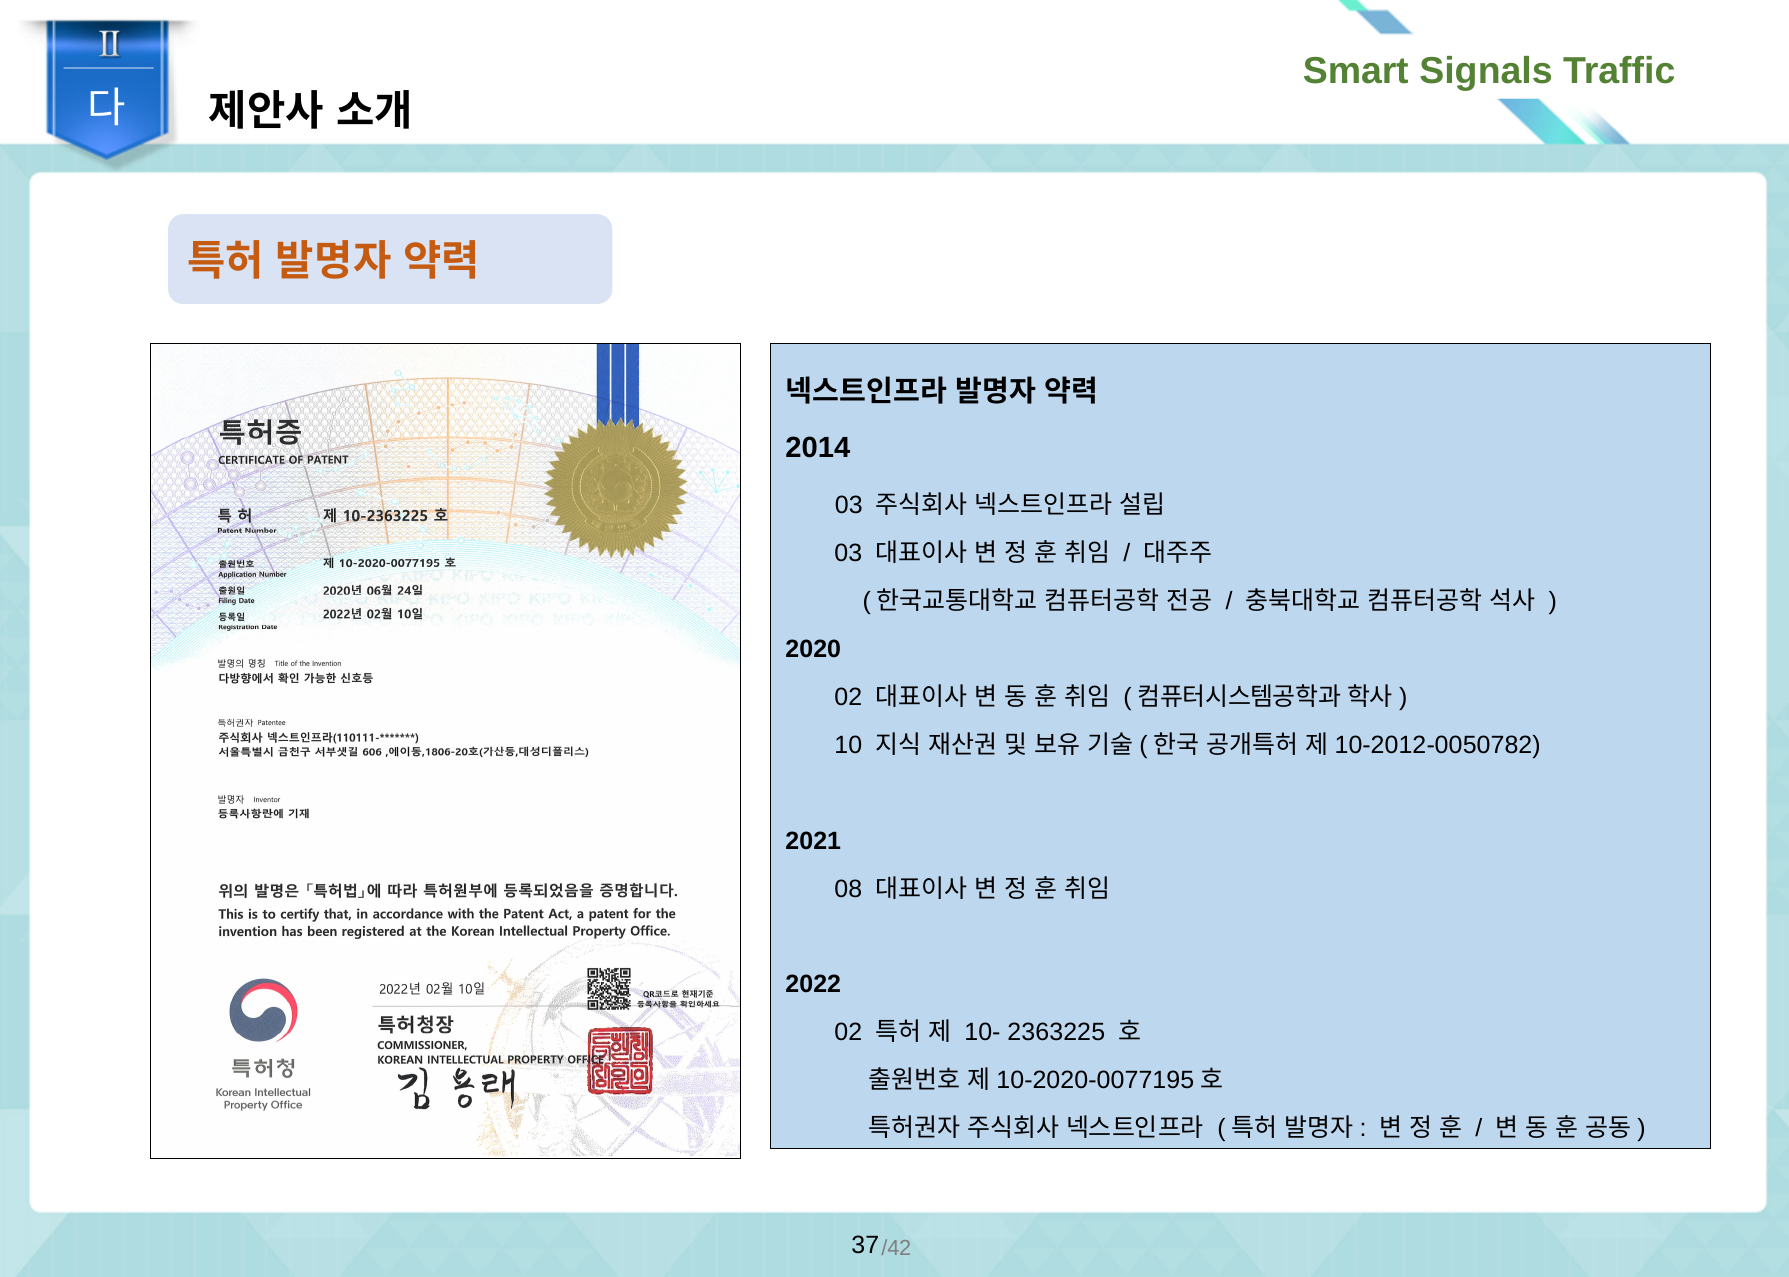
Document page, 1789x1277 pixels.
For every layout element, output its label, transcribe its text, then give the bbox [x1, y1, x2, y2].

text_box 넥스트인프라 발명자 약력 2014 03 주식회사 넥스트인프라 설립 03 대표이사 변 정 훈 취임 / 대주주 (한국교통대학교 컴퓨터공학 전공 / 충북대학교 컴퓨터공학 석사 ) 2020 02 대표이사 변 동 훈 취임 (컴퓨터시스템공학과 학사) 10 지식 재산권 및 보유 기술(한국 공개특허 제10-2012-0050782) 2021 08 대표이사 변 정 훈 취임 2022 02 특허 제 10- 2363225 호 출원번호 제10-2020-0077195호 특허권자 주식회사 넥스트인프라 (특허 발명자: 변 정 훈 / 변 동 훈 공동) [770, 343, 1711, 1149]
text_box 특허 발명자 약력 [167, 213, 614, 305]
text_box 제안사 소개 [168, 67, 1254, 143]
picture [0, 0, 1789, 1277]
text_box 다 [66, 80, 148, 131]
